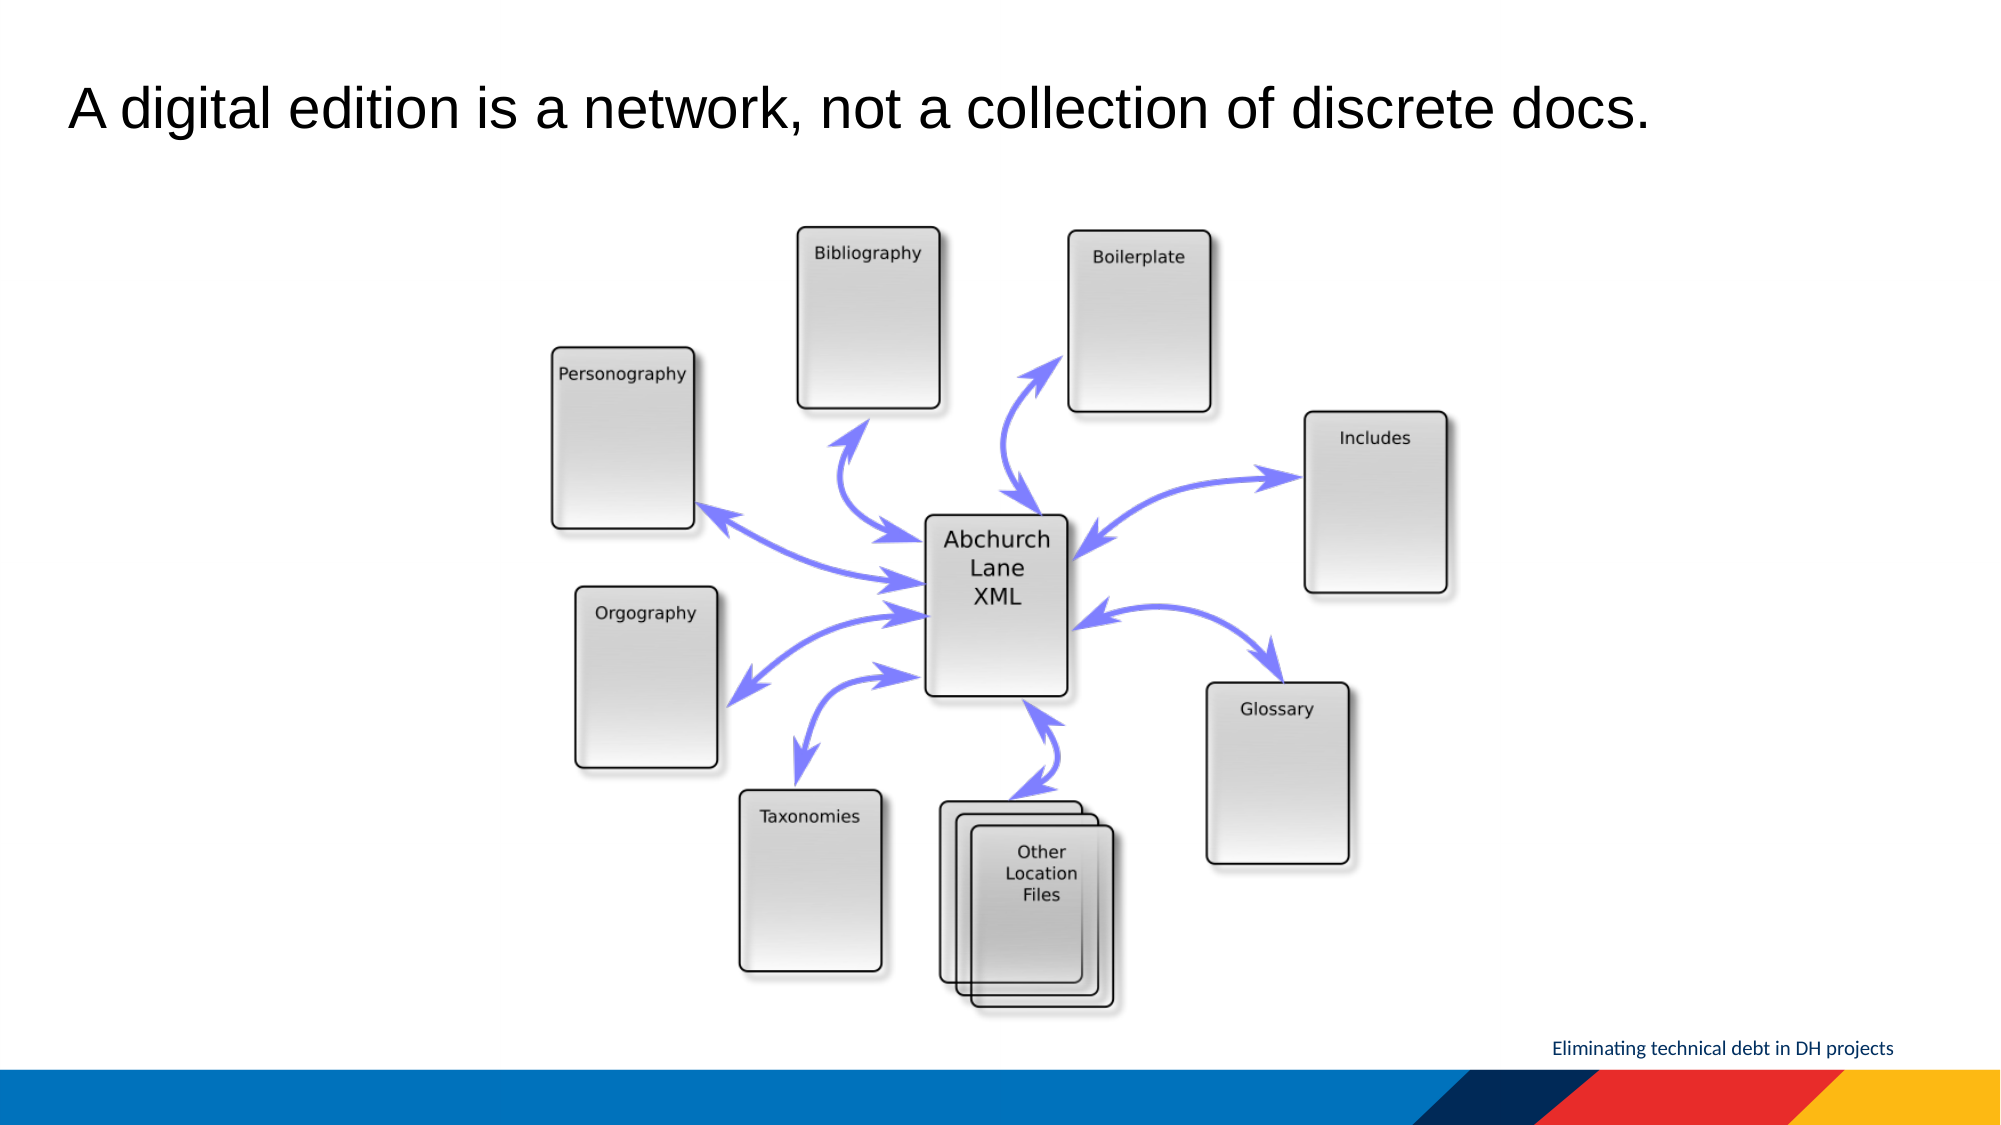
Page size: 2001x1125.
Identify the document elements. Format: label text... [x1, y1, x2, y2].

picture [0, 0, 2001, 1125]
text_box A digital edition is a network, not a collection of discrete docs. [68, 69, 1932, 243]
footer Eliminating technical debt in DH projects [1446, 1017, 2000, 1077]
